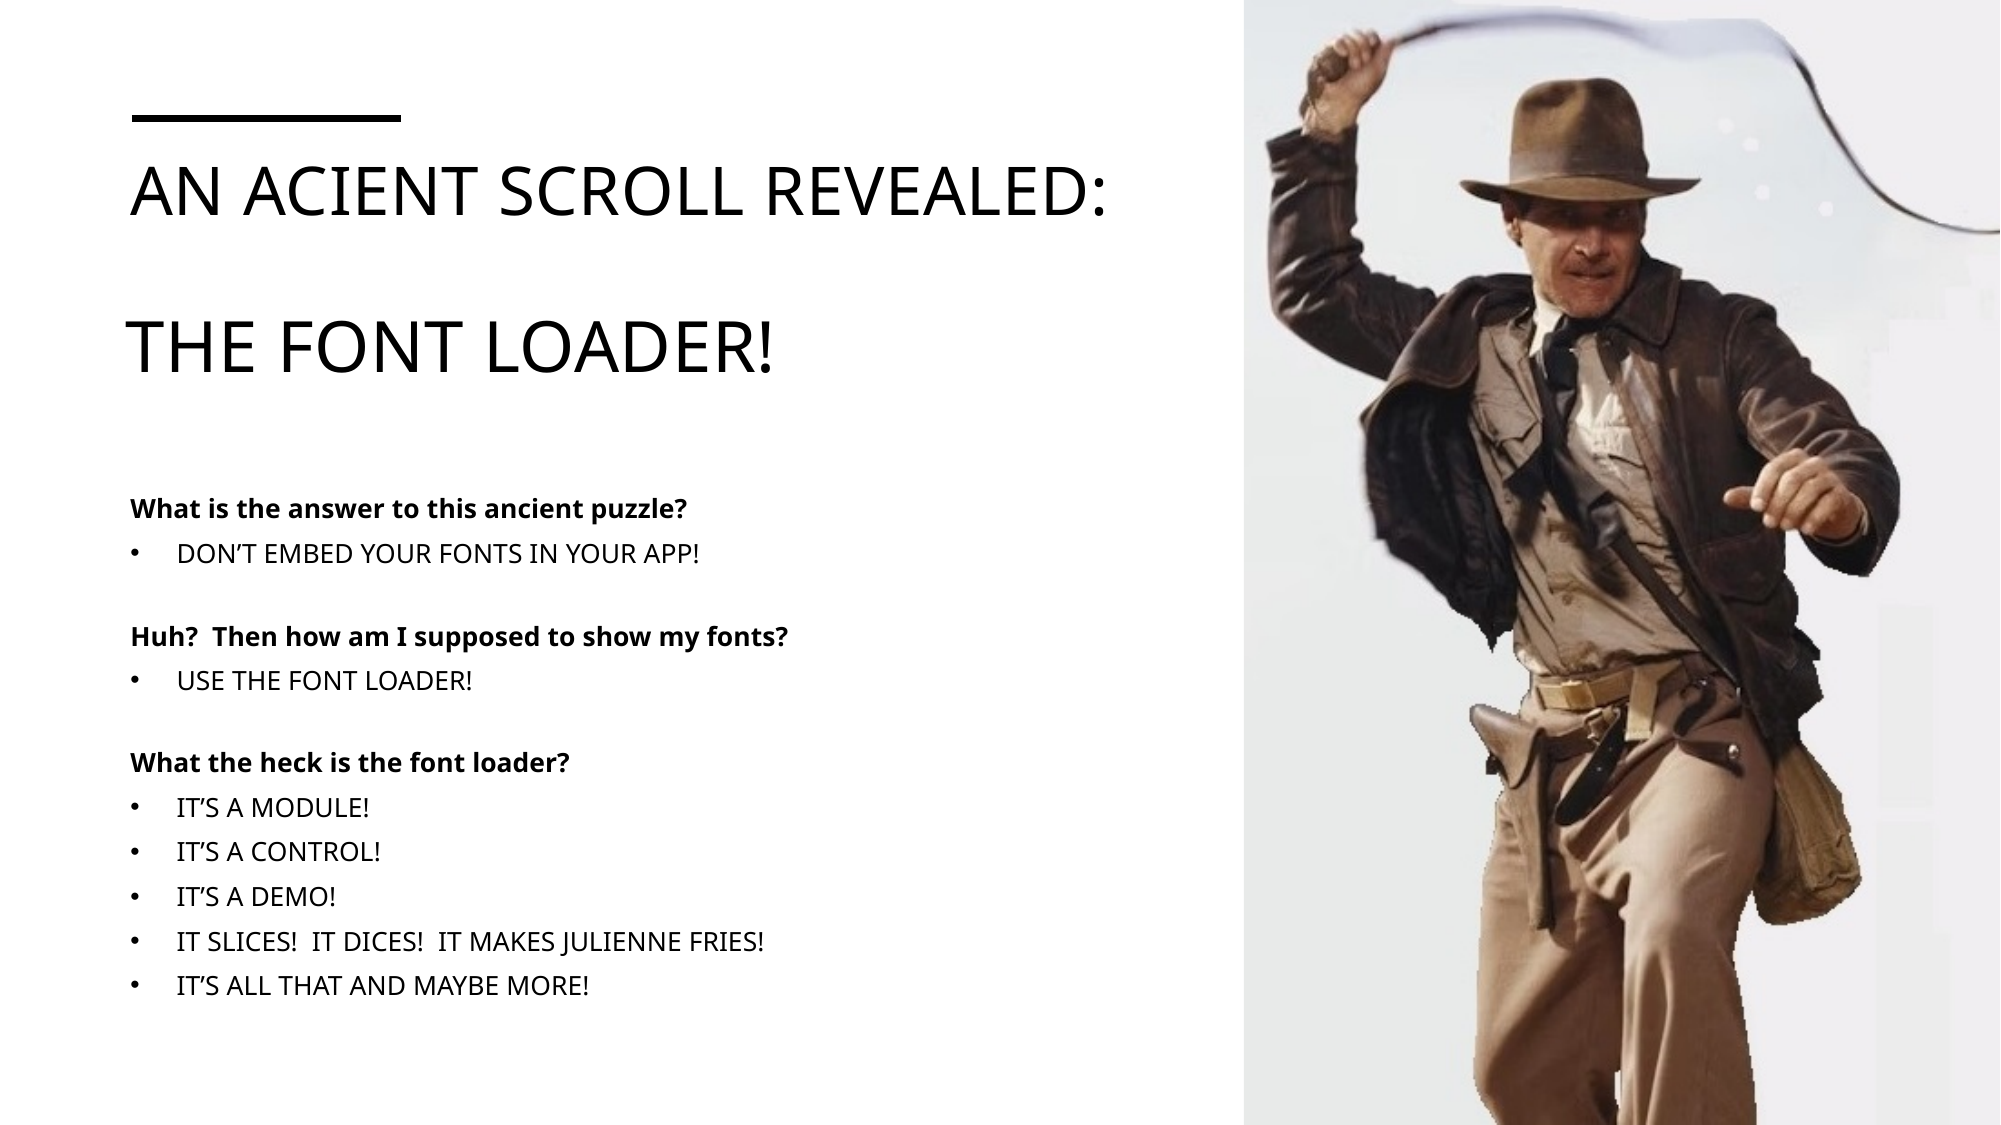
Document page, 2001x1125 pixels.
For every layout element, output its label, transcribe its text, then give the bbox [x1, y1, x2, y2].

text_box The font loader! [110, 303, 1134, 410]
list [1243, 0, 2000, 1125]
text_box [0, 0, 1243, 1125]
list What is the answer to this ancient puzzle? DON’T EMBED YOUR FONTS IN YOUR APP! Huh? Then how am I supposed to show my fonts? USE THE FONT LOADER! What the heck is the font loader? IT’S A MODULE! IT’S A CONTROL! IT’S A DEMO! IT SLICES! IT DICES! IT MAKES JULIENNE FRIES! IT’S ALL THAT AND MAYBE MORE! [115, 481, 1139, 1011]
title AN ACIENT SCROLL REVEALED: [115, 149, 1139, 256]
